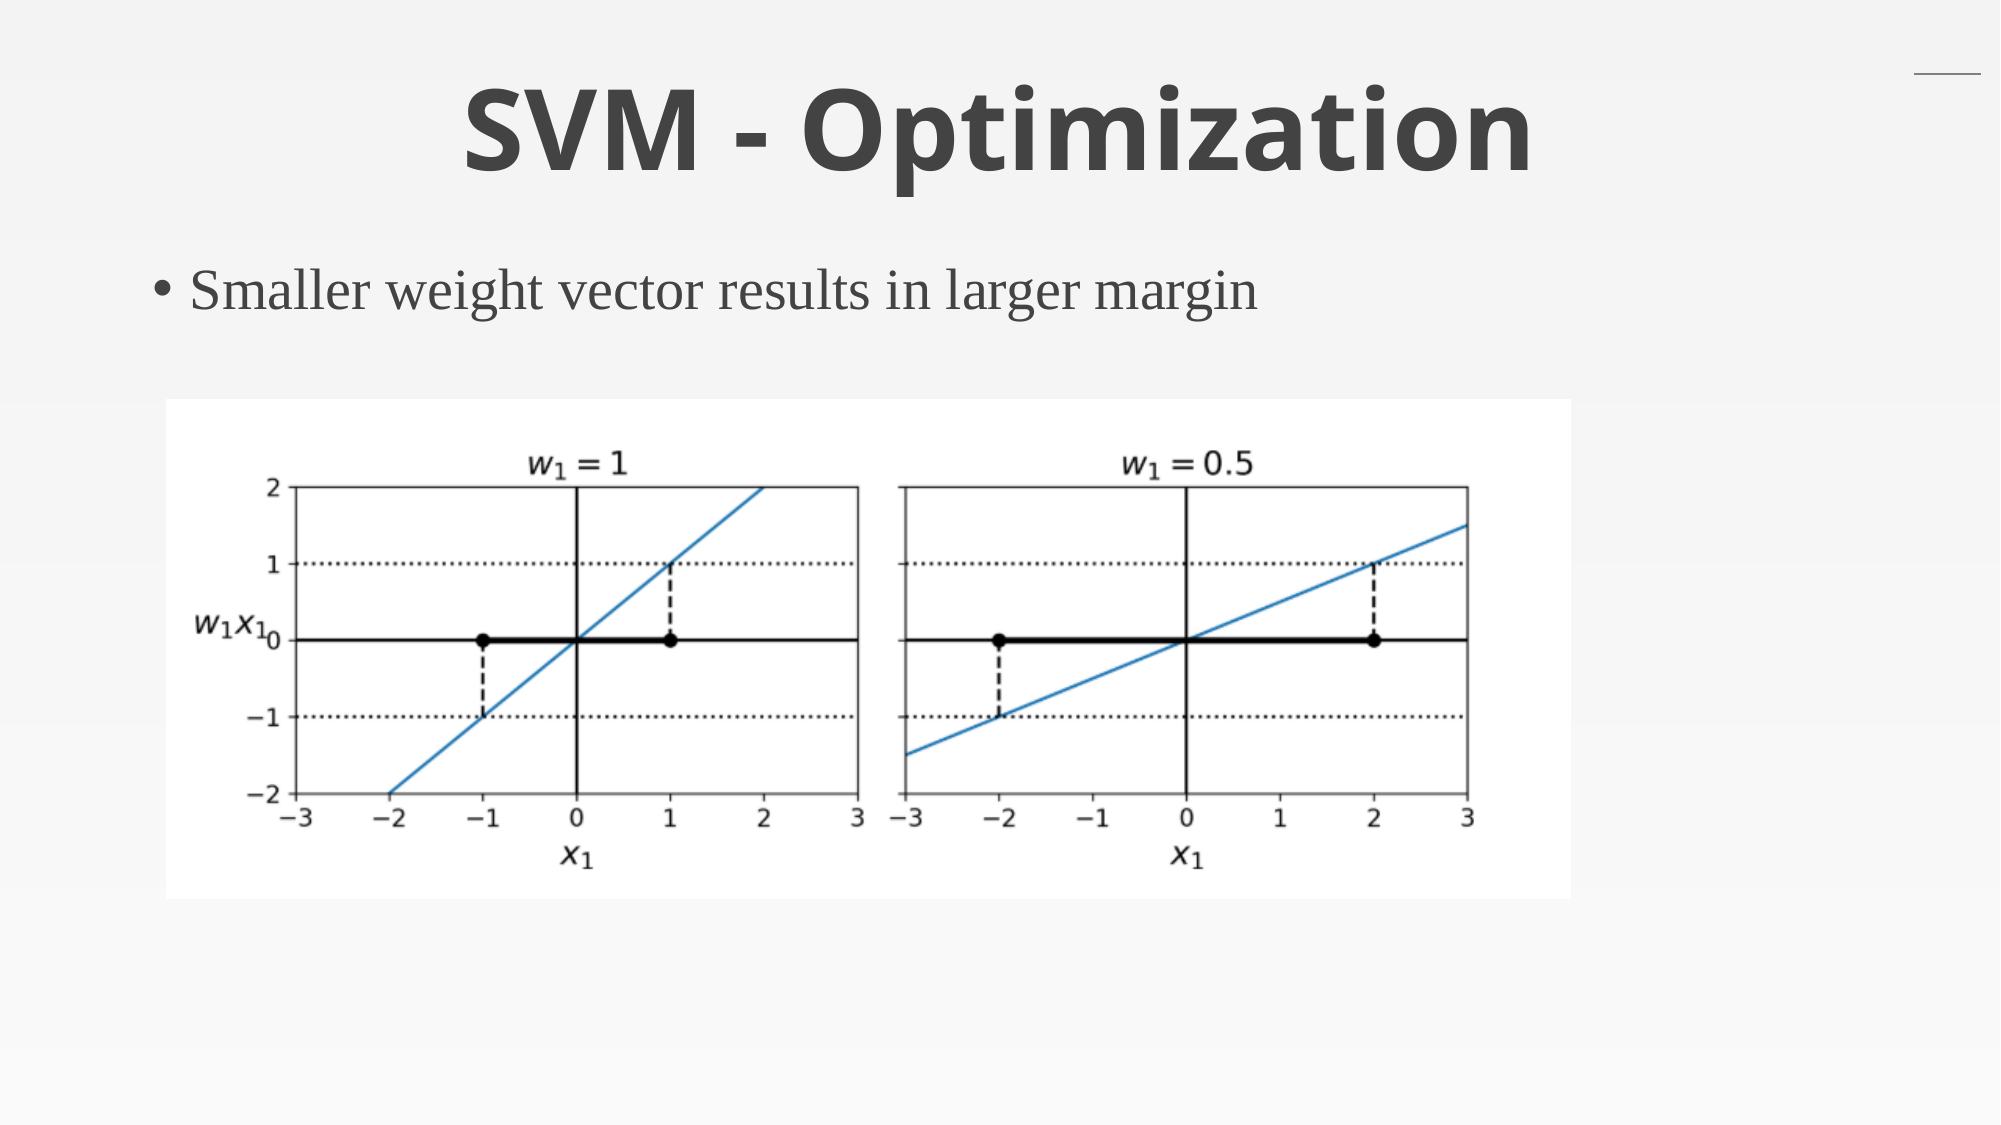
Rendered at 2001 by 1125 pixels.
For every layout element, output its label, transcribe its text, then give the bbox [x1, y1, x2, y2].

title SVM - Optimization [0, 43, 2000, 224]
picture [166, 399, 1571, 899]
list Smaller weight vector results in larger margin [137, 251, 1863, 1014]
